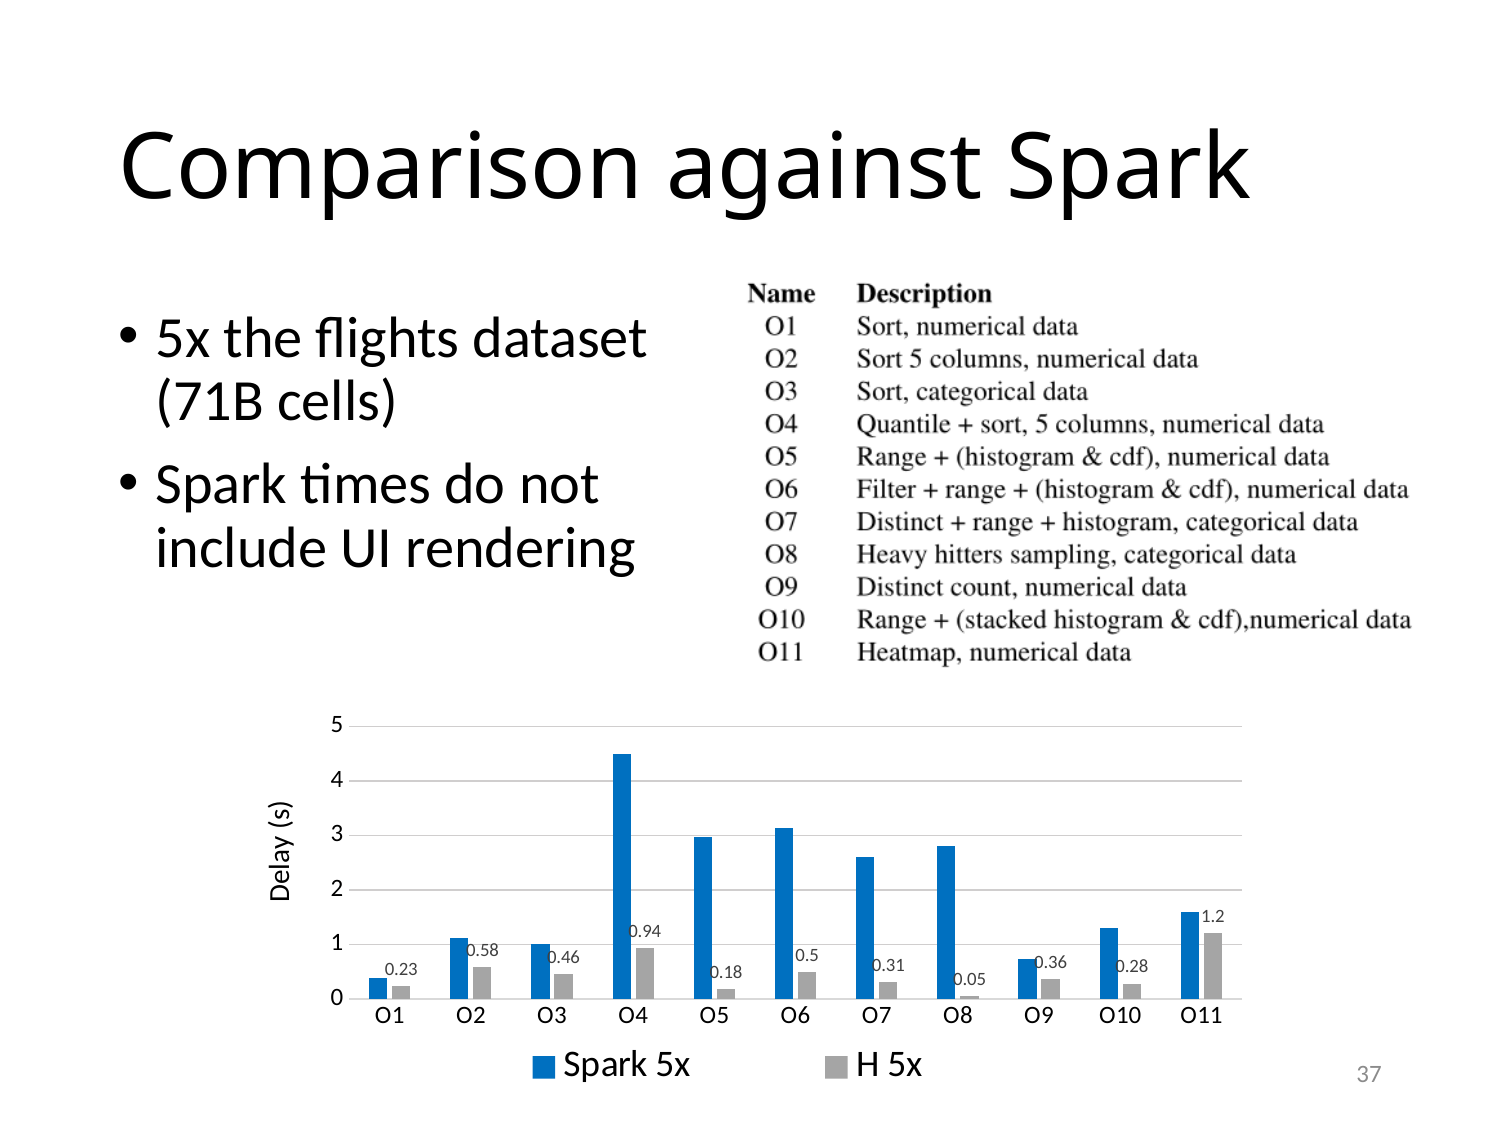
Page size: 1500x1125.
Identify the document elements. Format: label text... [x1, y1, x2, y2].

title Comparison against Spark [103, 59, 1397, 278]
picture [733, 271, 1443, 684]
slide_number 37 [1059, 1042, 1397, 1103]
chart [257, 706, 1243, 1101]
list 5x the flights dataset (71B cells) Spark times do not include UI rendering [103, 299, 750, 1014]
